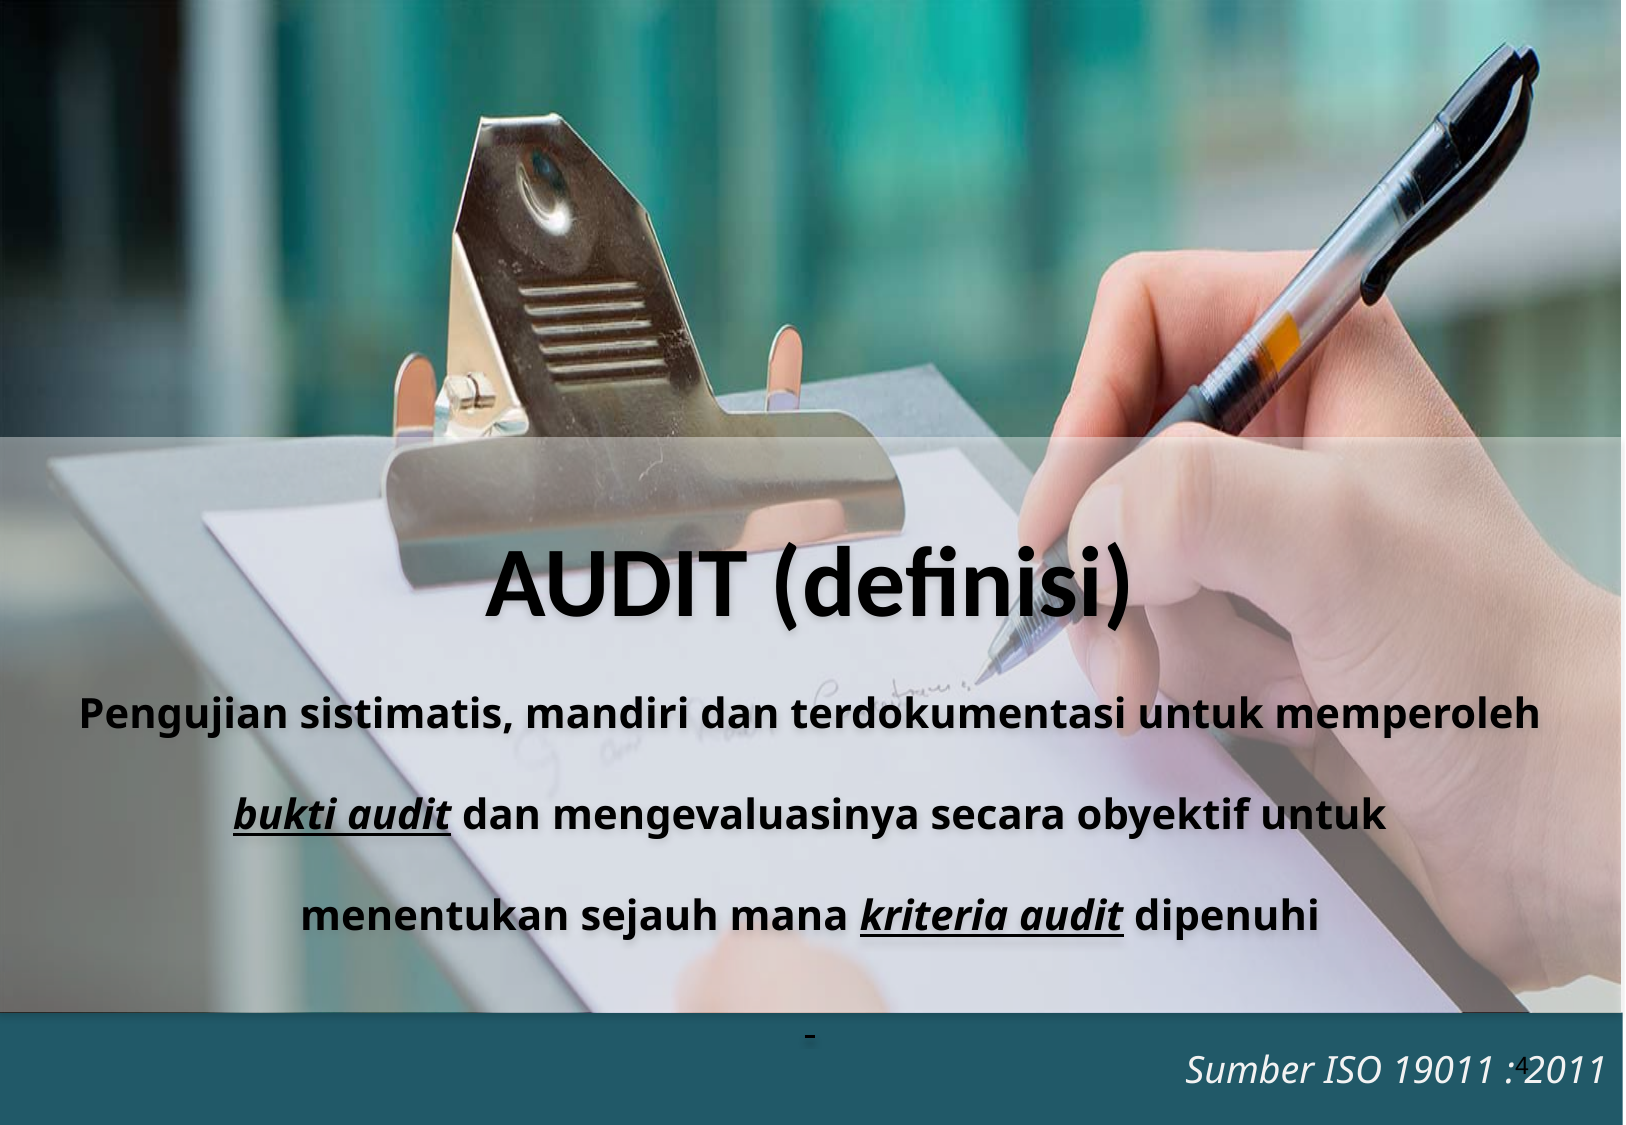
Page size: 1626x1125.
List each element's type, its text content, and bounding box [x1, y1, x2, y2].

text_box Sumber ISO 19011 : 2011 [0, 1021, 1623, 1125]
picture [0, 0, 1621, 1013]
slide_number 4 [1164, 1042, 1544, 1103]
